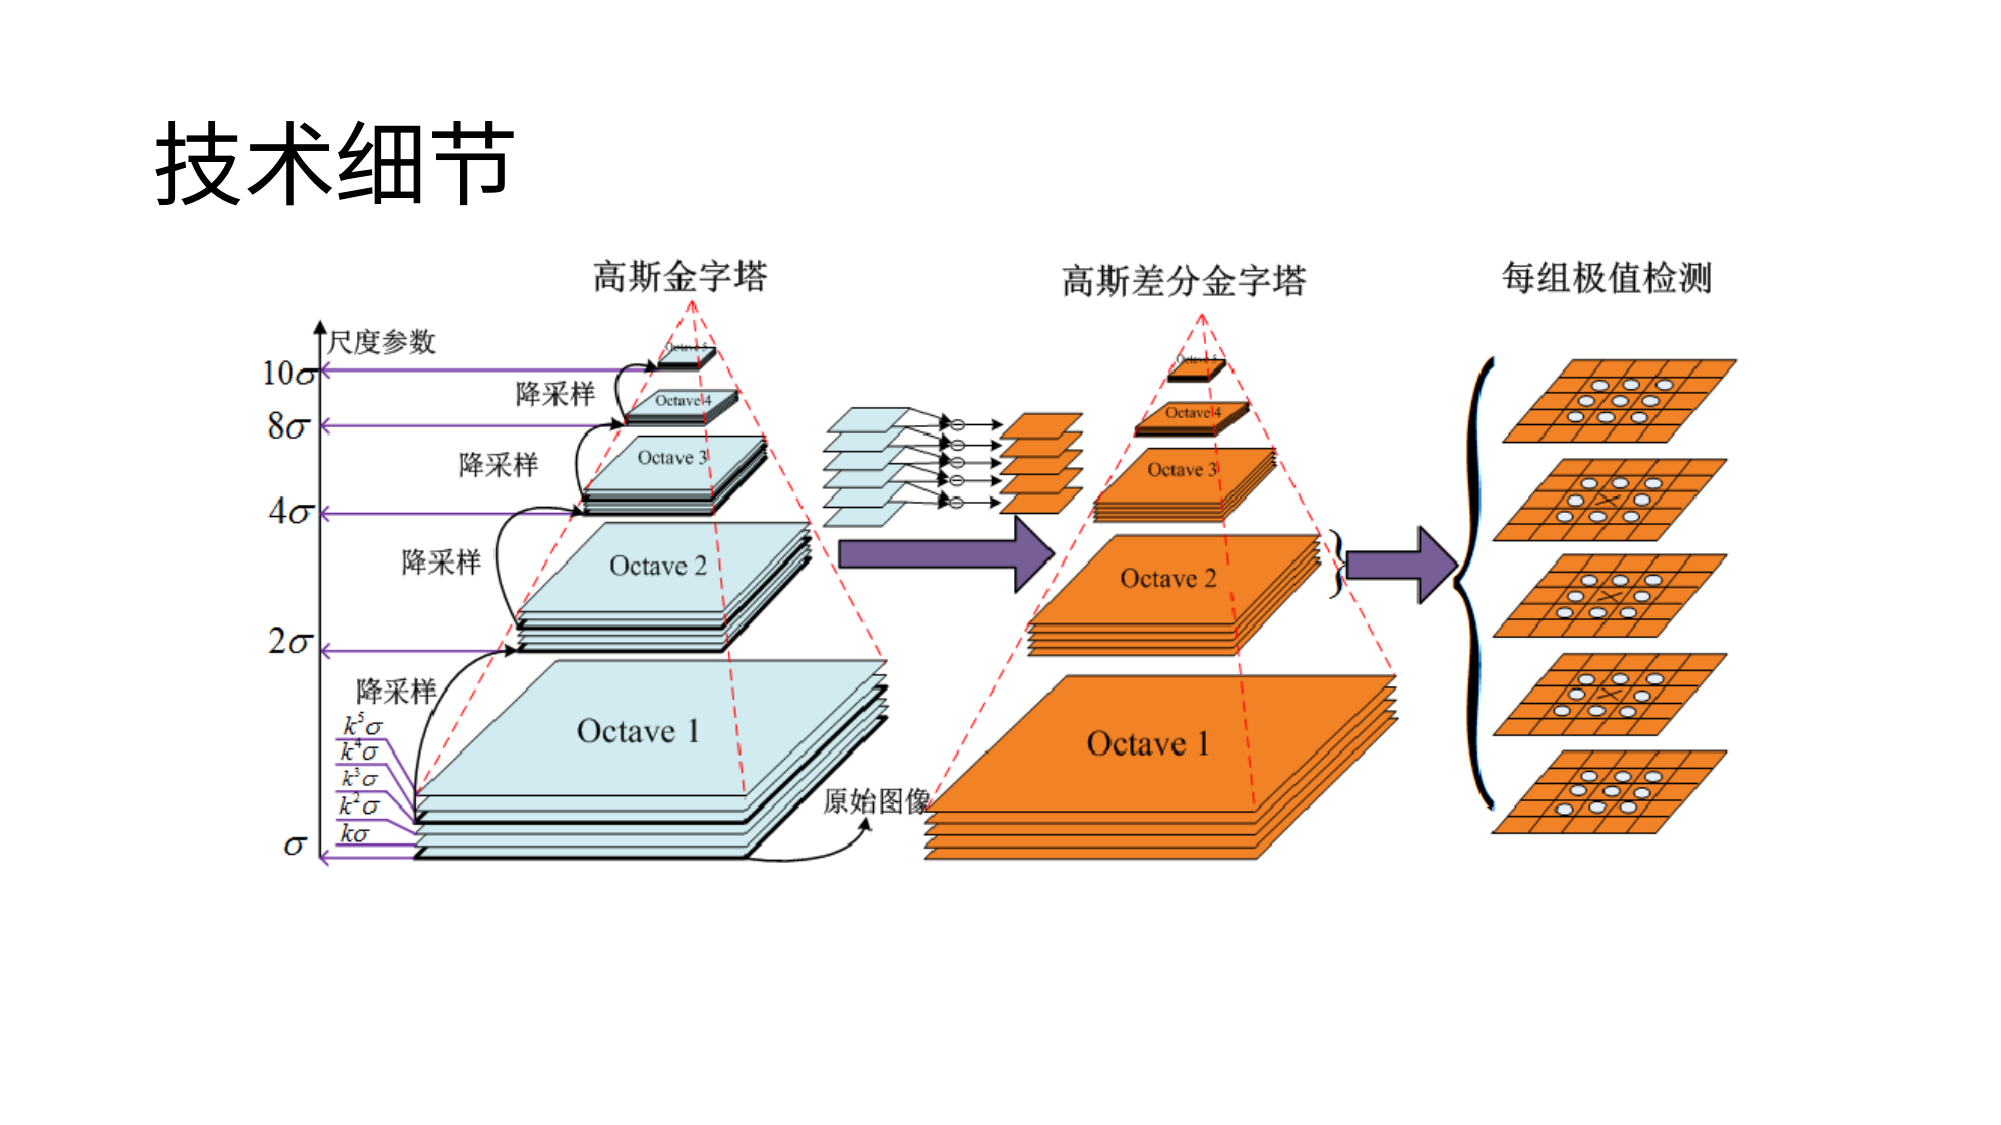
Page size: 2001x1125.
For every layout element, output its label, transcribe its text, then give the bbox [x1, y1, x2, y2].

picture [249, 240, 1750, 884]
title 技术细节 [137, 59, 1863, 278]
